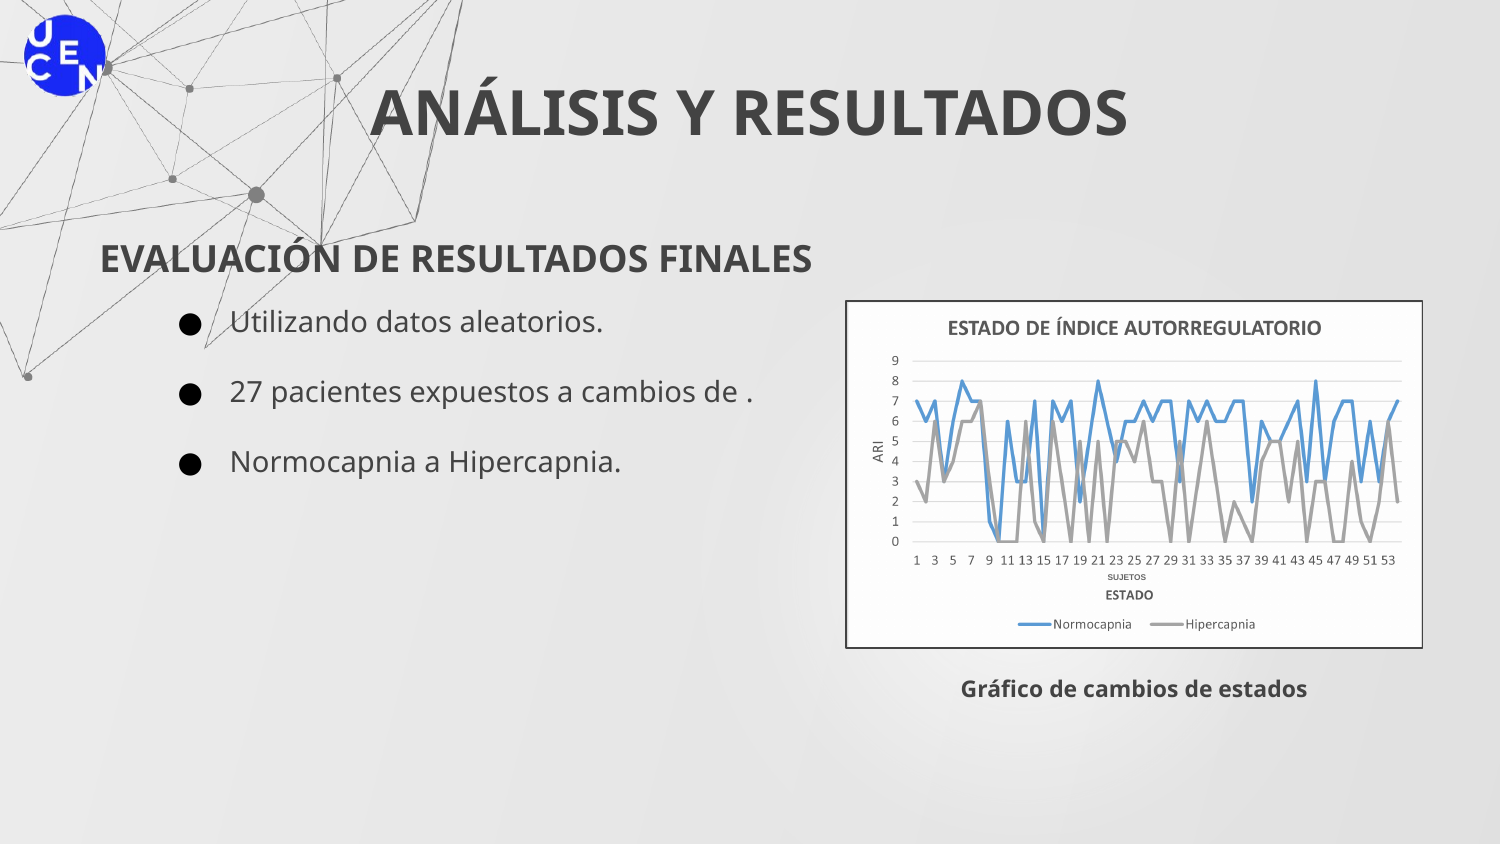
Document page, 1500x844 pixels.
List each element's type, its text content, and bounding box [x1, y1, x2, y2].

text_box EVALUACIÓN DE RESULTADOS FINALES [65, 213, 1232, 295]
picture [0, 0, 1500, 844]
text_box Gráfico de cambios de estados [841, 660, 1427, 716]
title ANÁLISIS Y RESULTADOS [322, 57, 1178, 213]
